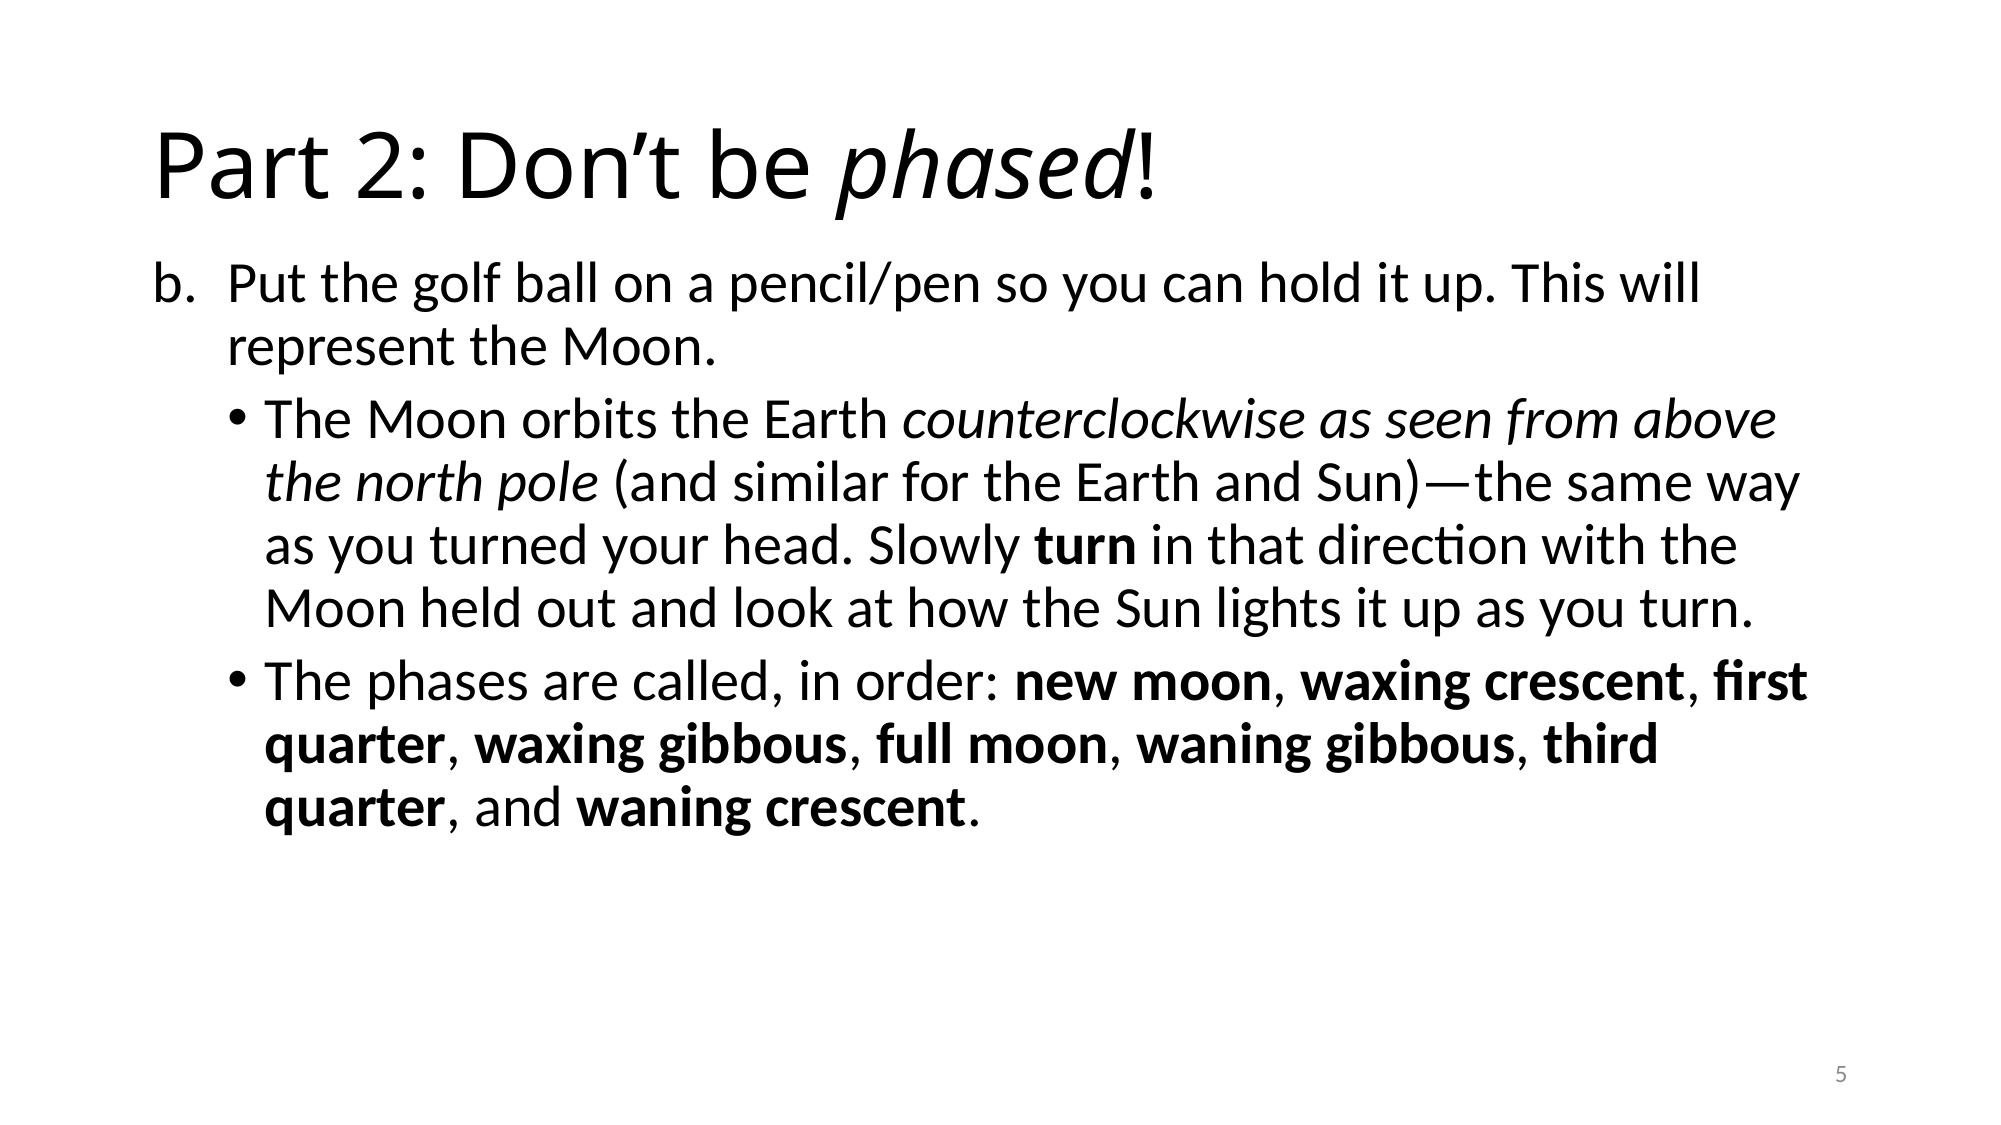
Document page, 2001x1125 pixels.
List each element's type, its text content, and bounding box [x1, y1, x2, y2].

slide_number 4 [1412, 1042, 1863, 1103]
title Part 2: Don’t be phased! [137, 59, 1863, 244]
list Put the golf ball on a pencil/pen so you can hold it up. This will represent the Moon. The Moon orbits the Earth counterclockwise as seen from above the north pole (and similar for the Earth and Sun)—the same way as you turned your head. Slowly turn in that direction with the Moon held out and look at how the Sun lights it up as you turn. The phases are called, in order: new moon, waxing crescent, first quarter, waxing gibbous, full moon, waning gibbous, third quarter, and waning crescent. [137, 244, 1863, 1043]
